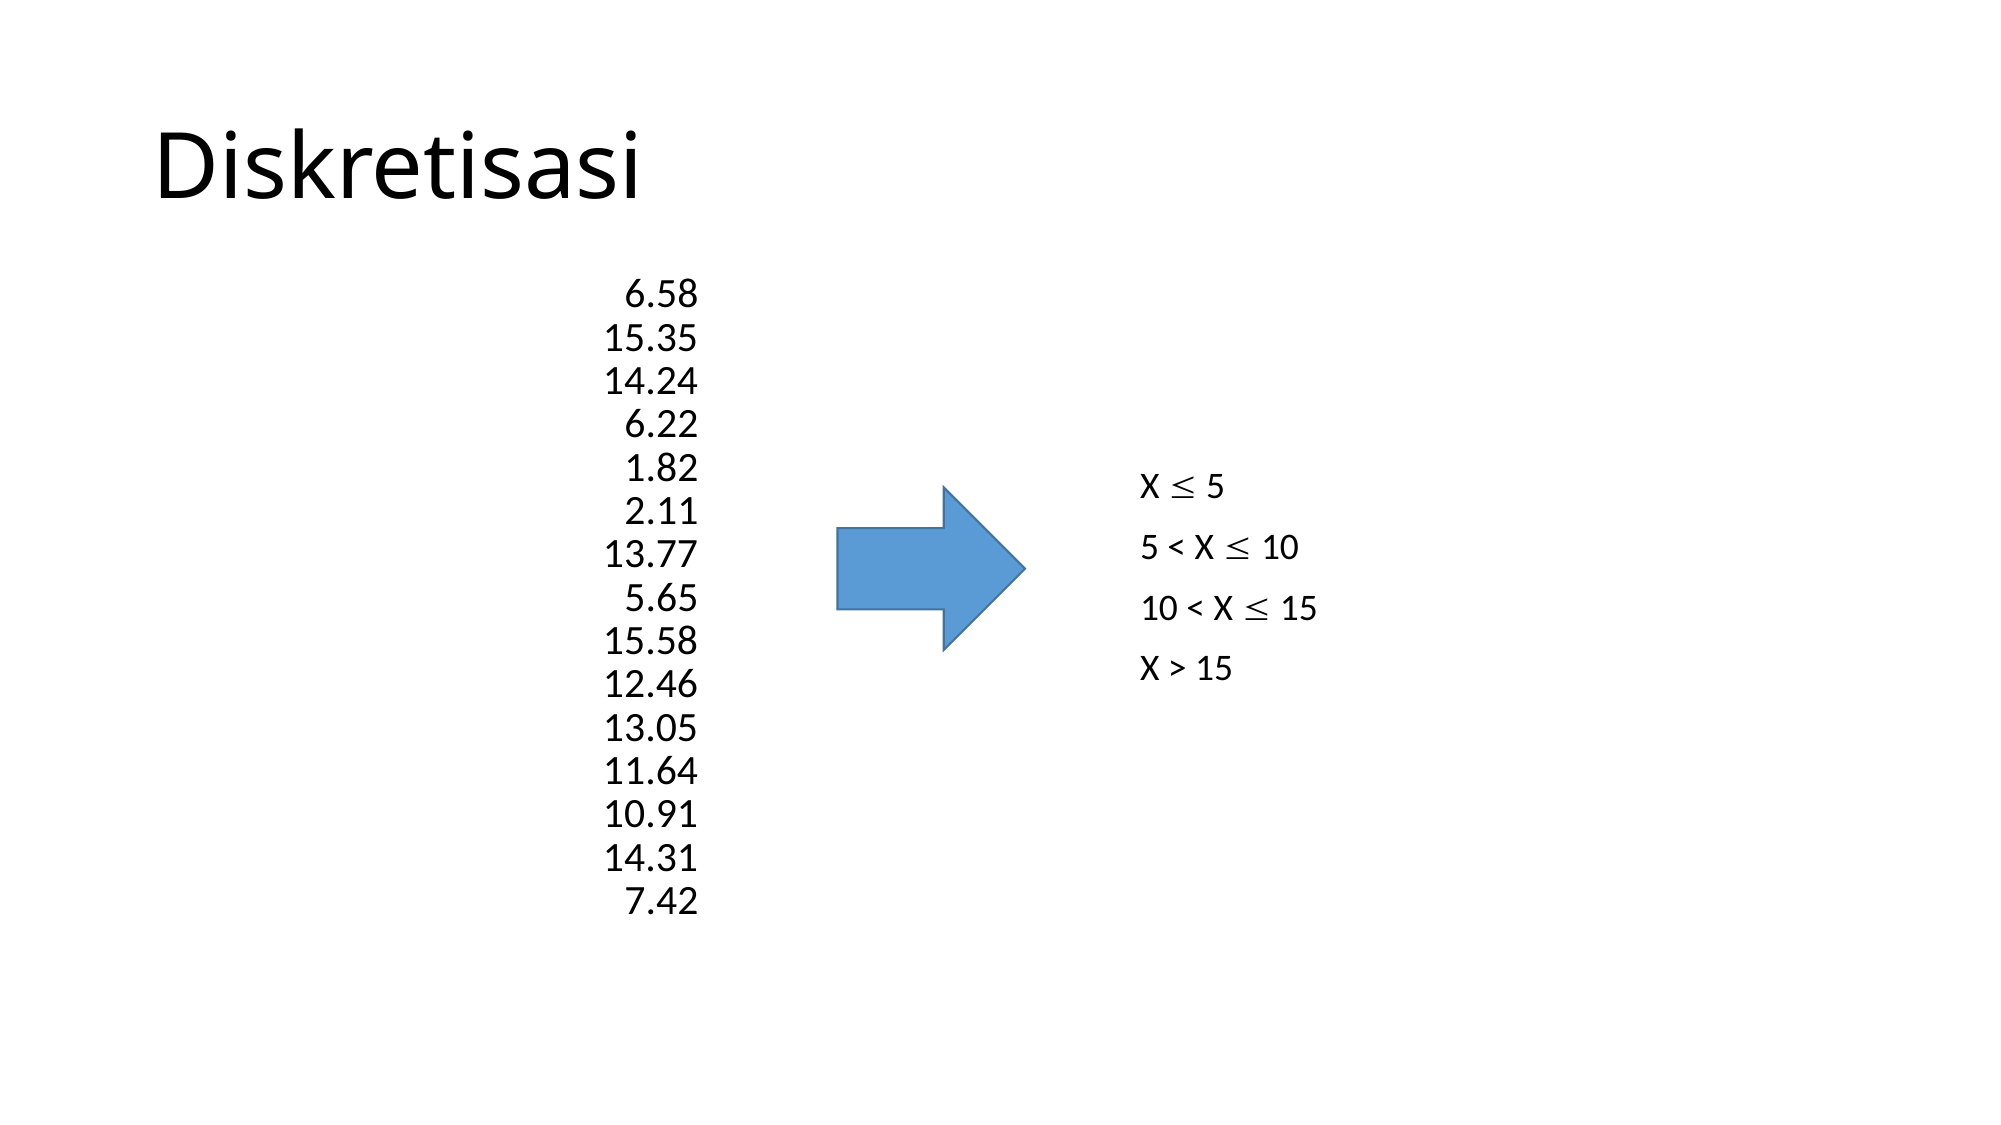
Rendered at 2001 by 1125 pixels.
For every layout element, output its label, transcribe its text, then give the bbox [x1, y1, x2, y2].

table_cell 10.91 [413, 795, 700, 839]
table_cell 12.46 [413, 665, 700, 708]
table_cell 14.31 [413, 839, 700, 882]
table_cell 1.82 [413, 448, 700, 492]
table_cell 15.35 [413, 318, 700, 362]
table_cell 5.65 [413, 578, 700, 622]
table_cell 2.11 [413, 492, 700, 535]
table_cell 13.05 [413, 708, 700, 752]
title Diskretisasi [137, 59, 1863, 278]
table_header 6.58 [413, 275, 700, 318]
table_cell 5 < X  10 [1125, 523, 1613, 584]
table_cell 15.58 [413, 622, 700, 665]
table_header X  5 [1125, 463, 1613, 523]
table_cell 14.24 [413, 362, 700, 405]
table_cell 11.64 [413, 752, 700, 795]
table_cell 6.22 [413, 405, 700, 448]
table_cell 7.42 [413, 882, 700, 925]
table_cell 13.77 [413, 535, 700, 578]
table_cell X > 15 [1125, 645, 1613, 706]
text_box [836, 484, 1027, 653]
table_cell 10 < X  15 [1125, 584, 1613, 645]
